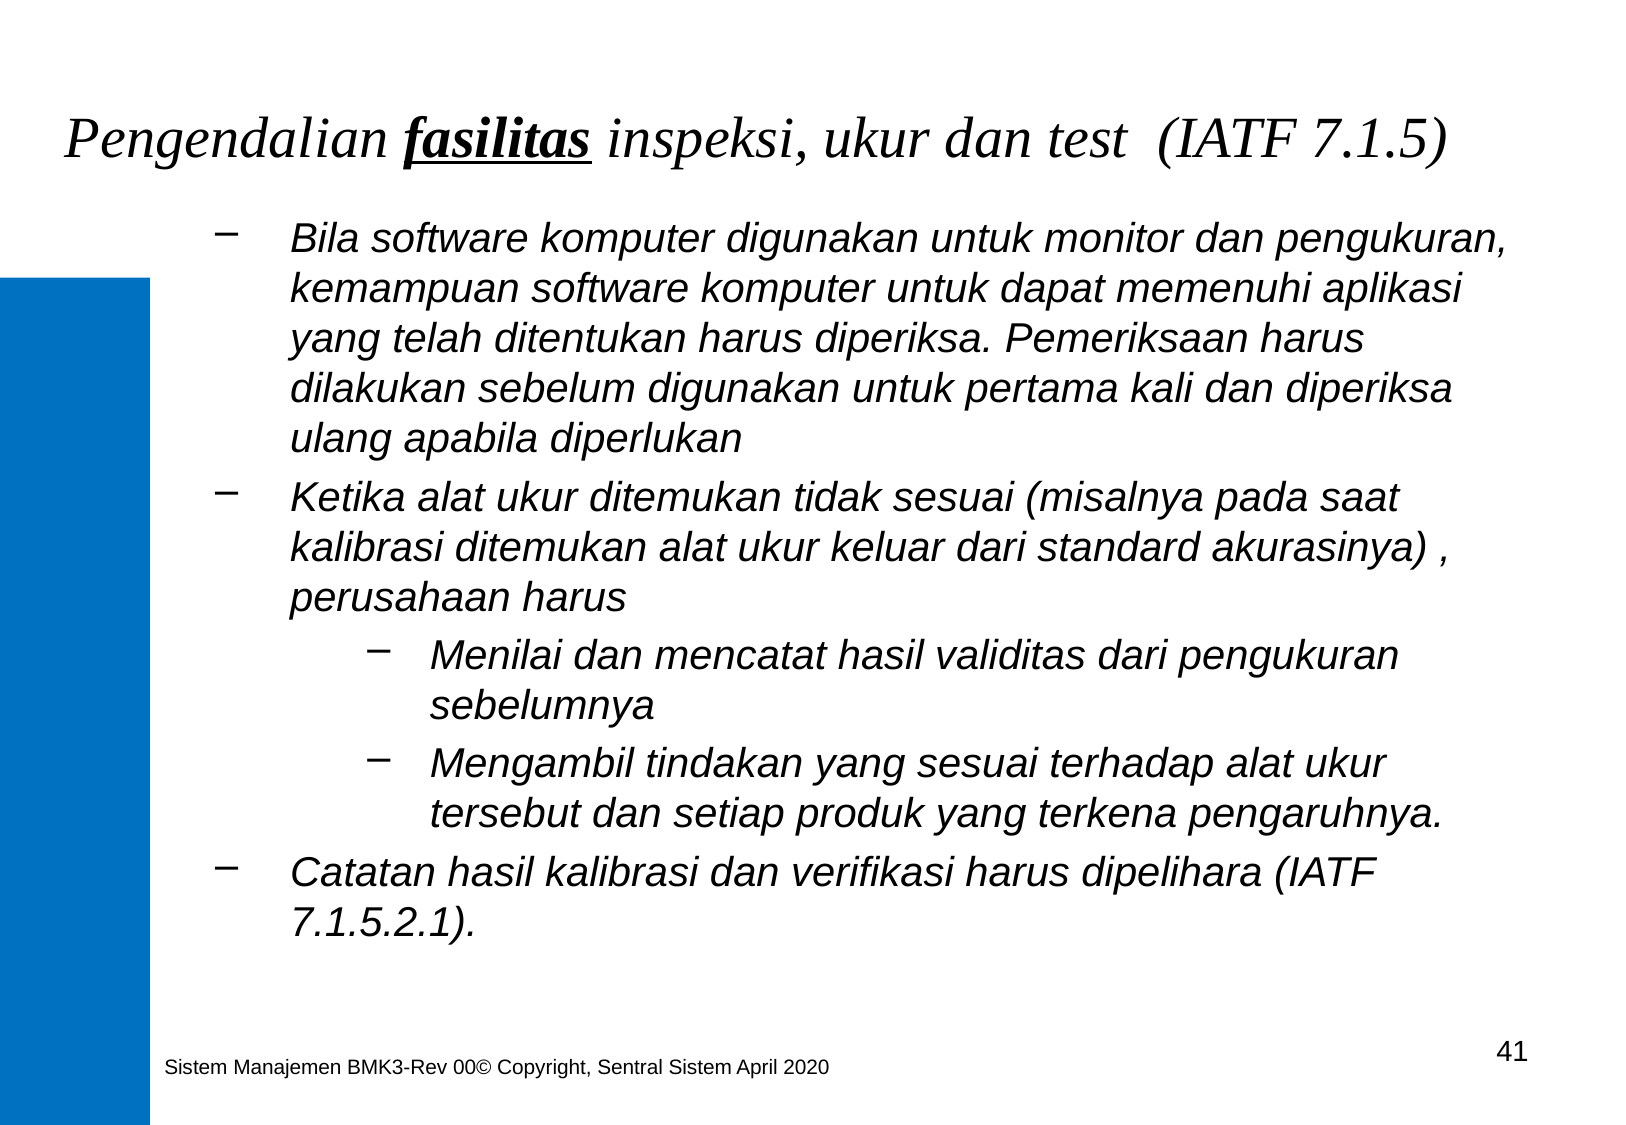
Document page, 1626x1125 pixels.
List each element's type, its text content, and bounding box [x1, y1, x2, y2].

slide_number 41 [1164, 1024, 1544, 1103]
text_box Sistem Manajemen BMK3-Rev 00© Copyright, Sentral Sistem April 2020 [149, 1046, 938, 1107]
text_box Pengendalian fasilitas inspeksi, ukur dan test (IATF 7.1.5) [50, 74, 1525, 193]
list Bila software komputer digunakan untuk monitor dan pengukuran, kemampuan software komputer untuk dapat memenuhi aplikasi yang telah ditentukan harus diperiksa. Pemeriksaan harus dilakukan sebelum digunakan untuk pertama kali dan diperiksa ulang apabila diperlukan Ketika alat ukur ditemukan tidak sesuai (misalnya pada saat kalibrasi ditemukan alat ukur keluar dari standard akurasinya) , perusahaan harus Menilai dan mencatat hasil validitas dari pengukuran sebelumnya Mengambil tindakan yang sesuai terhadap alat ukur tersebut dan setiap produk yang terkena pengaruhnya. Catatan hasil kalibrasi dan verifikasi harus dipelihara (IATF 7.1.5.2.1). [124, 203, 1526, 1029]
text_box [0, 276, 152, 1125]
